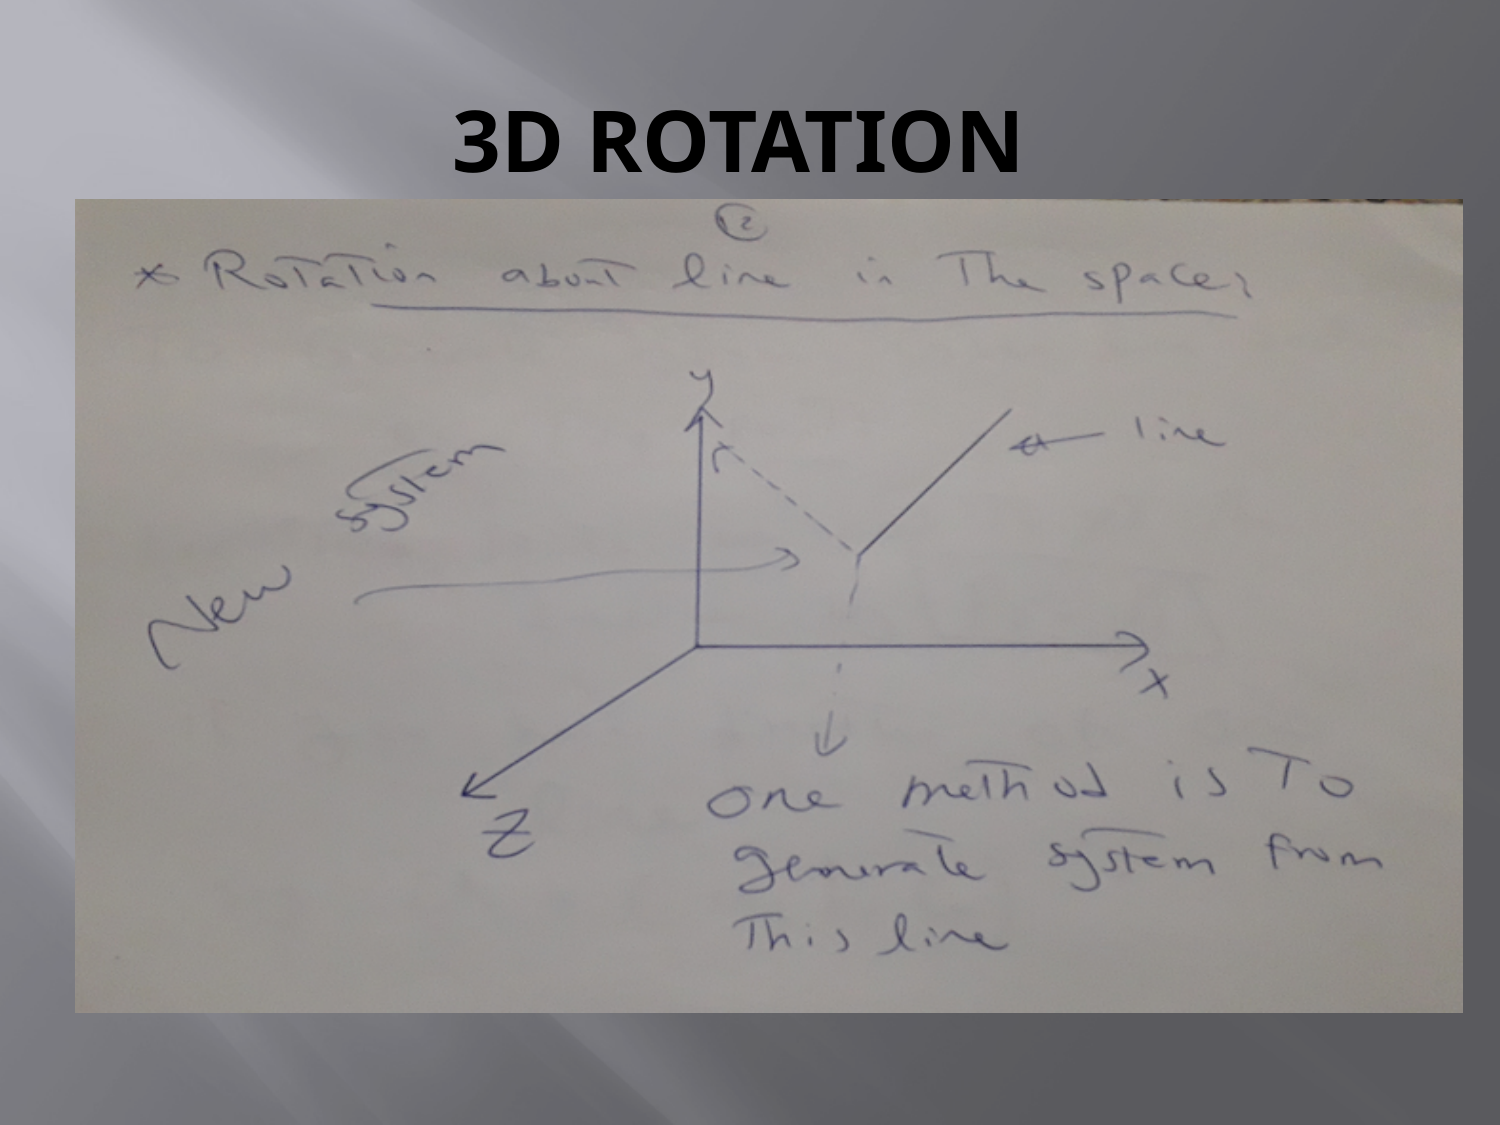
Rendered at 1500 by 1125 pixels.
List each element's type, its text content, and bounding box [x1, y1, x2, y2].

title 3D ROTATION [75, 45, 1425, 199]
picture [74, 199, 1463, 1013]
